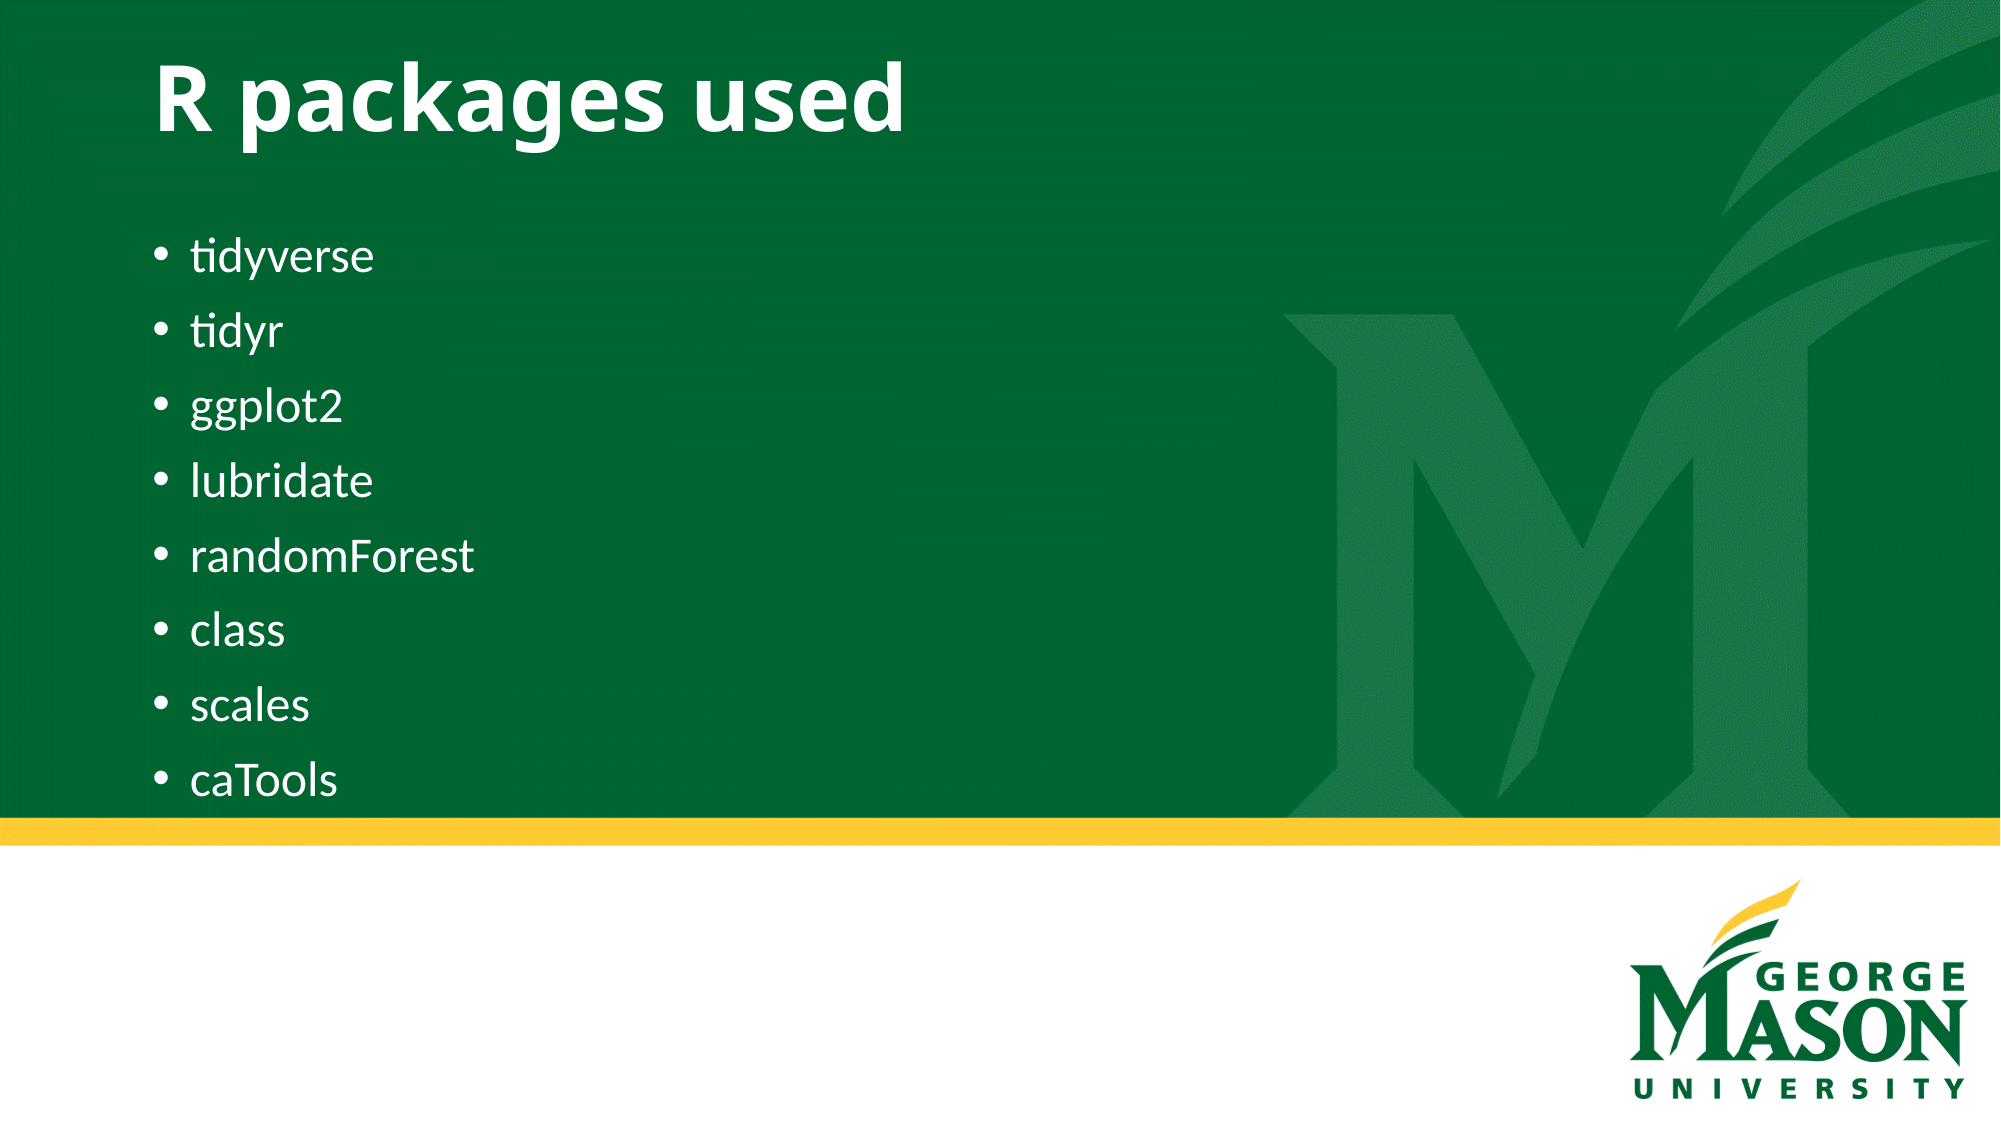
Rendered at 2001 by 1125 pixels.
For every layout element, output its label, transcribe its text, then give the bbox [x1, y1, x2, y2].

picture [0, 0, 2001, 1125]
title R packages used [137, 32, 1069, 172]
list tidyverse tidyr ggplot2 lubridate randomForest class scales caTools [137, 222, 1863, 936]
